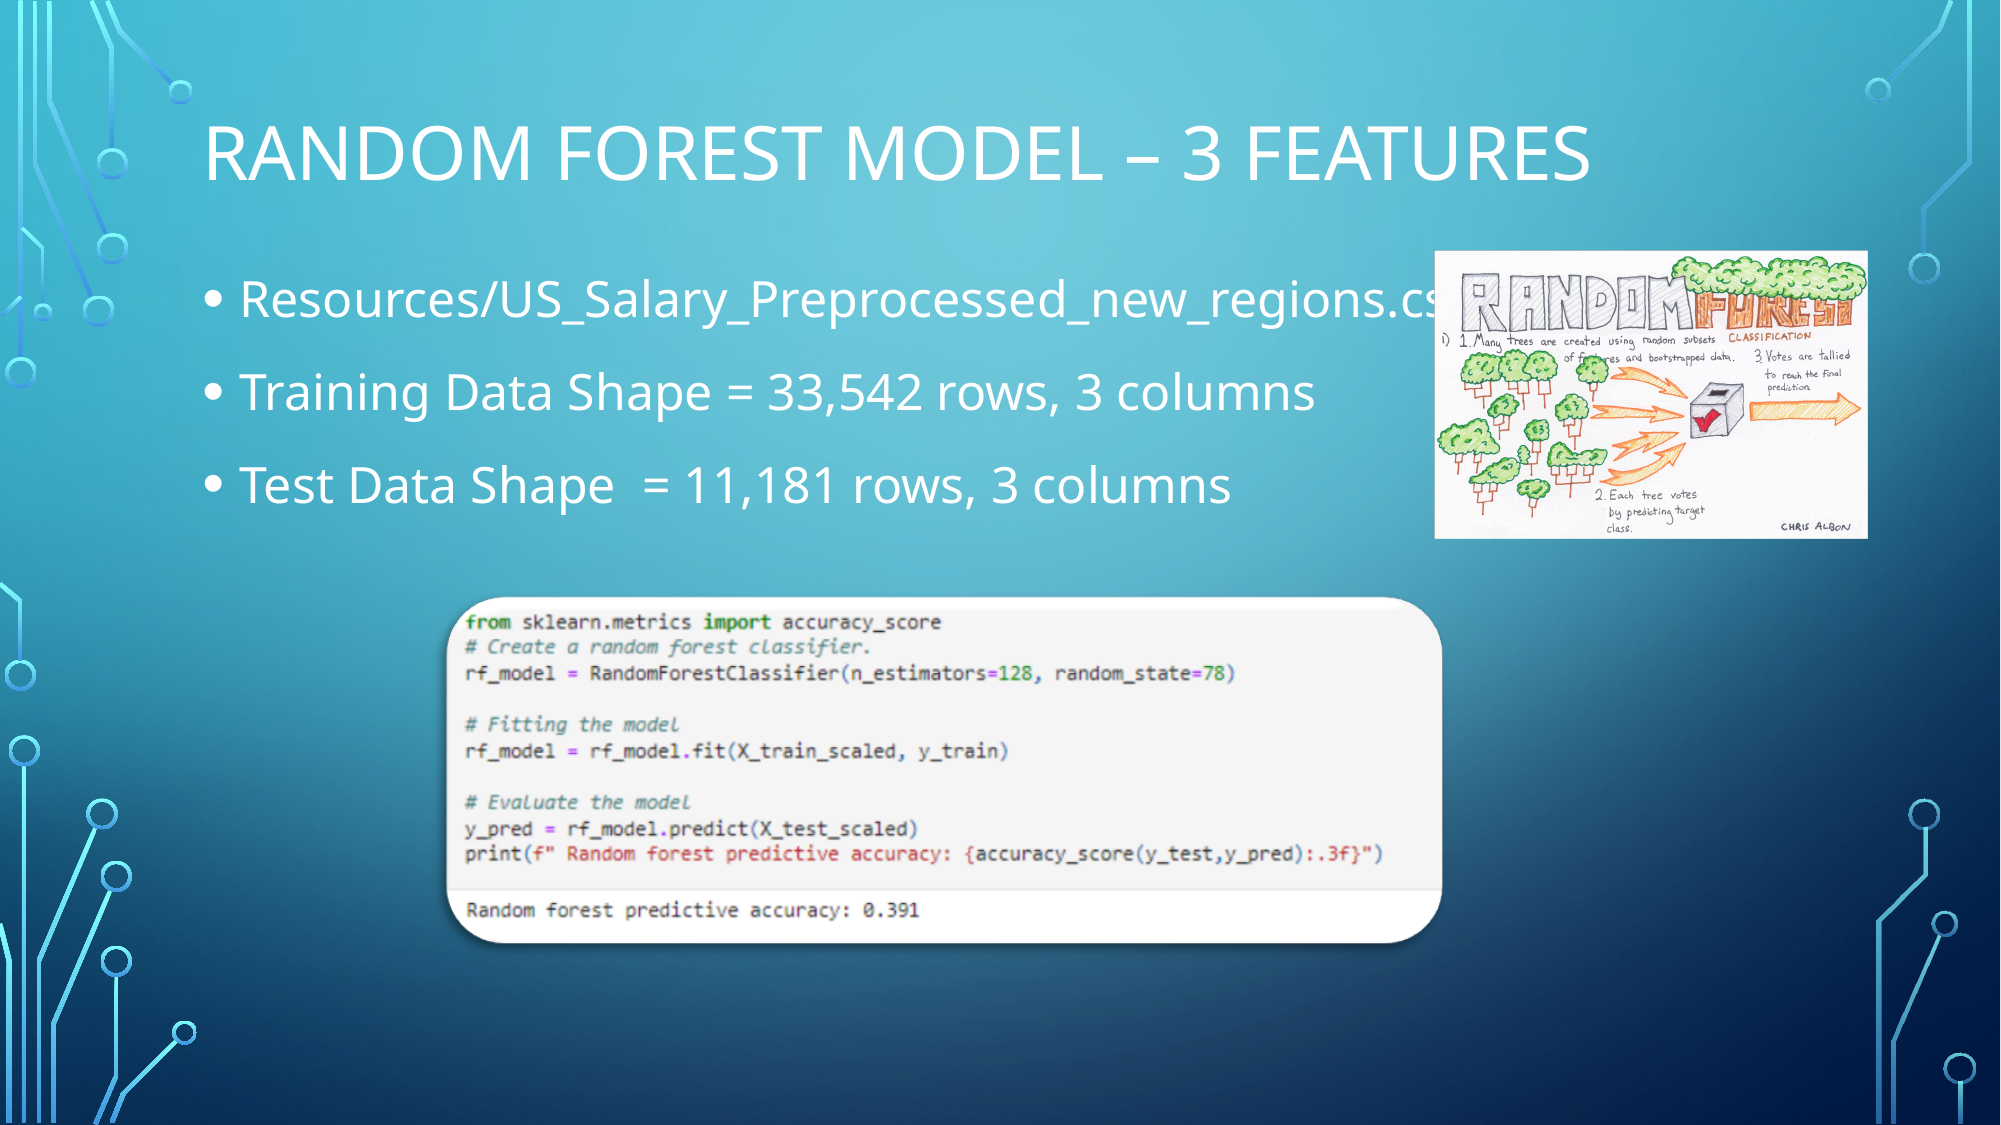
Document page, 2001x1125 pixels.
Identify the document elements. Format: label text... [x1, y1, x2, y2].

title RANDOM FOREST MODEL – 3 FEATURES [187, 34, 1813, 248]
picture [426, 585, 1455, 965]
list Resources/US_Salary_Preprocessed_new_regions.csv" Training Data Shape = 33,542 rows, 3 columns Test Data Shape = 11,181 rows, 3 columns [187, 248, 1813, 830]
picture [1434, 249, 1868, 539]
